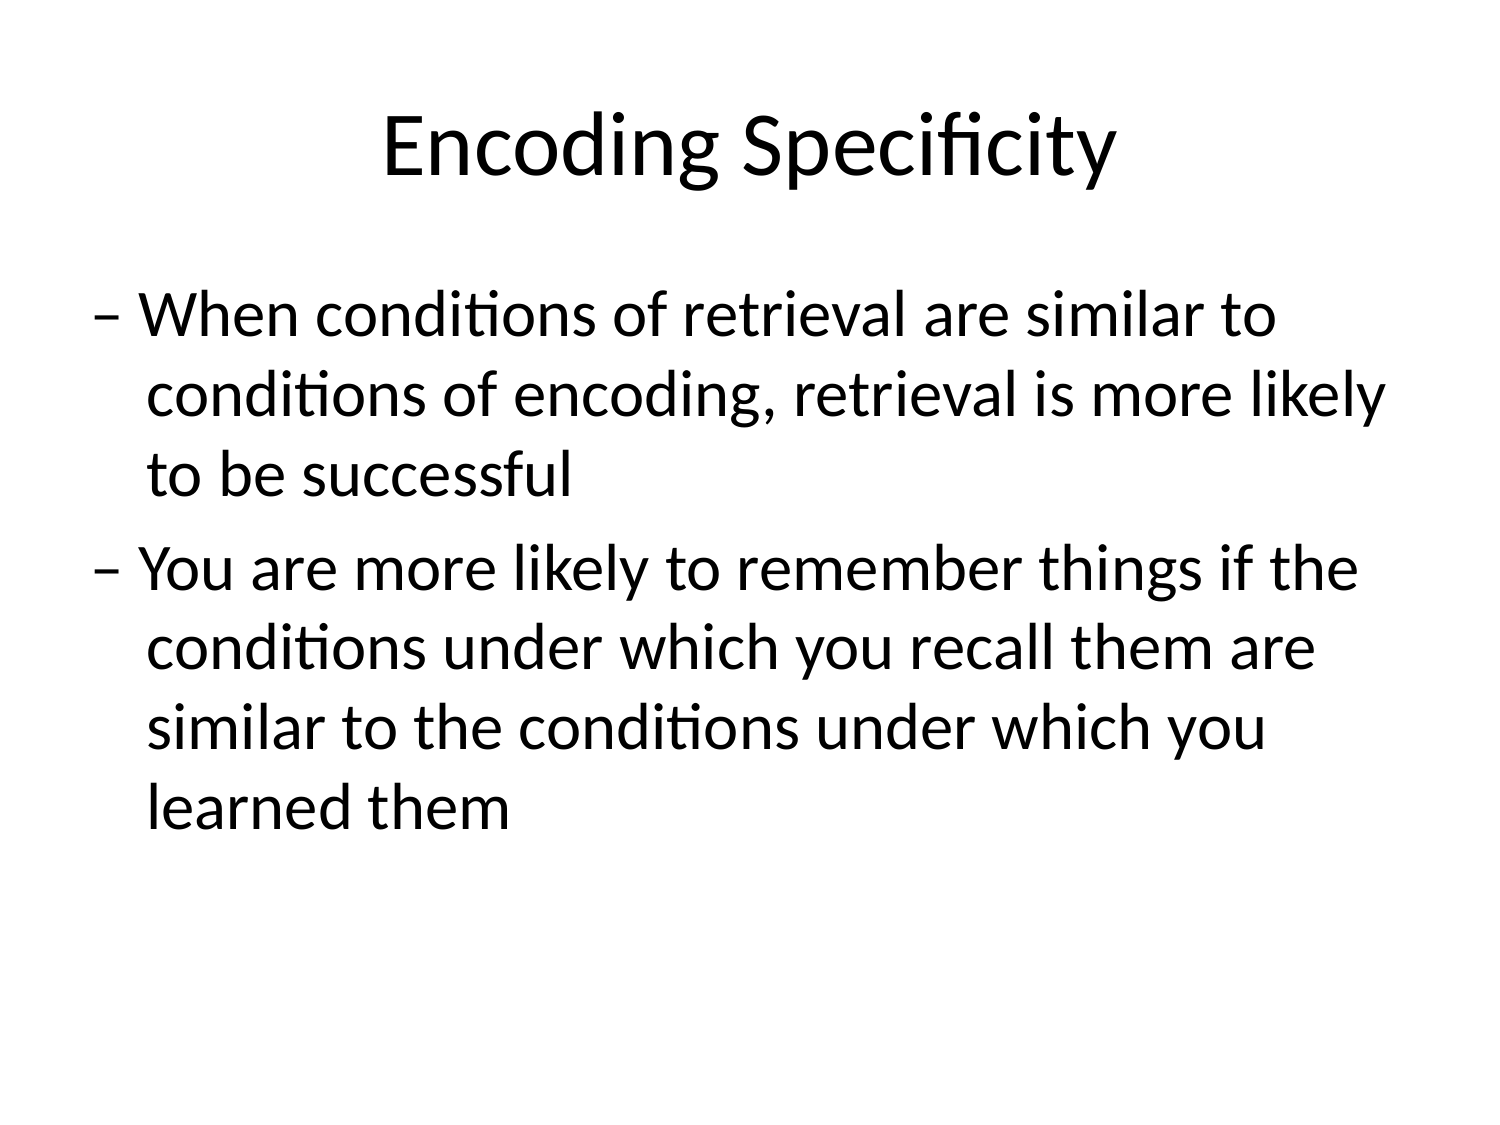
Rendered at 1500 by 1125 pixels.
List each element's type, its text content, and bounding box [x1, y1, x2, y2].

list – When conditions of retrieval are similar to conditions of encoding, retrieval is more likely to be successful – You are more likely to remember things if the conditions under which you recall them are similar to the conditions under which you learned them [75, 262, 1425, 1005]
title Encoding Specificity [75, 45, 1425, 233]
